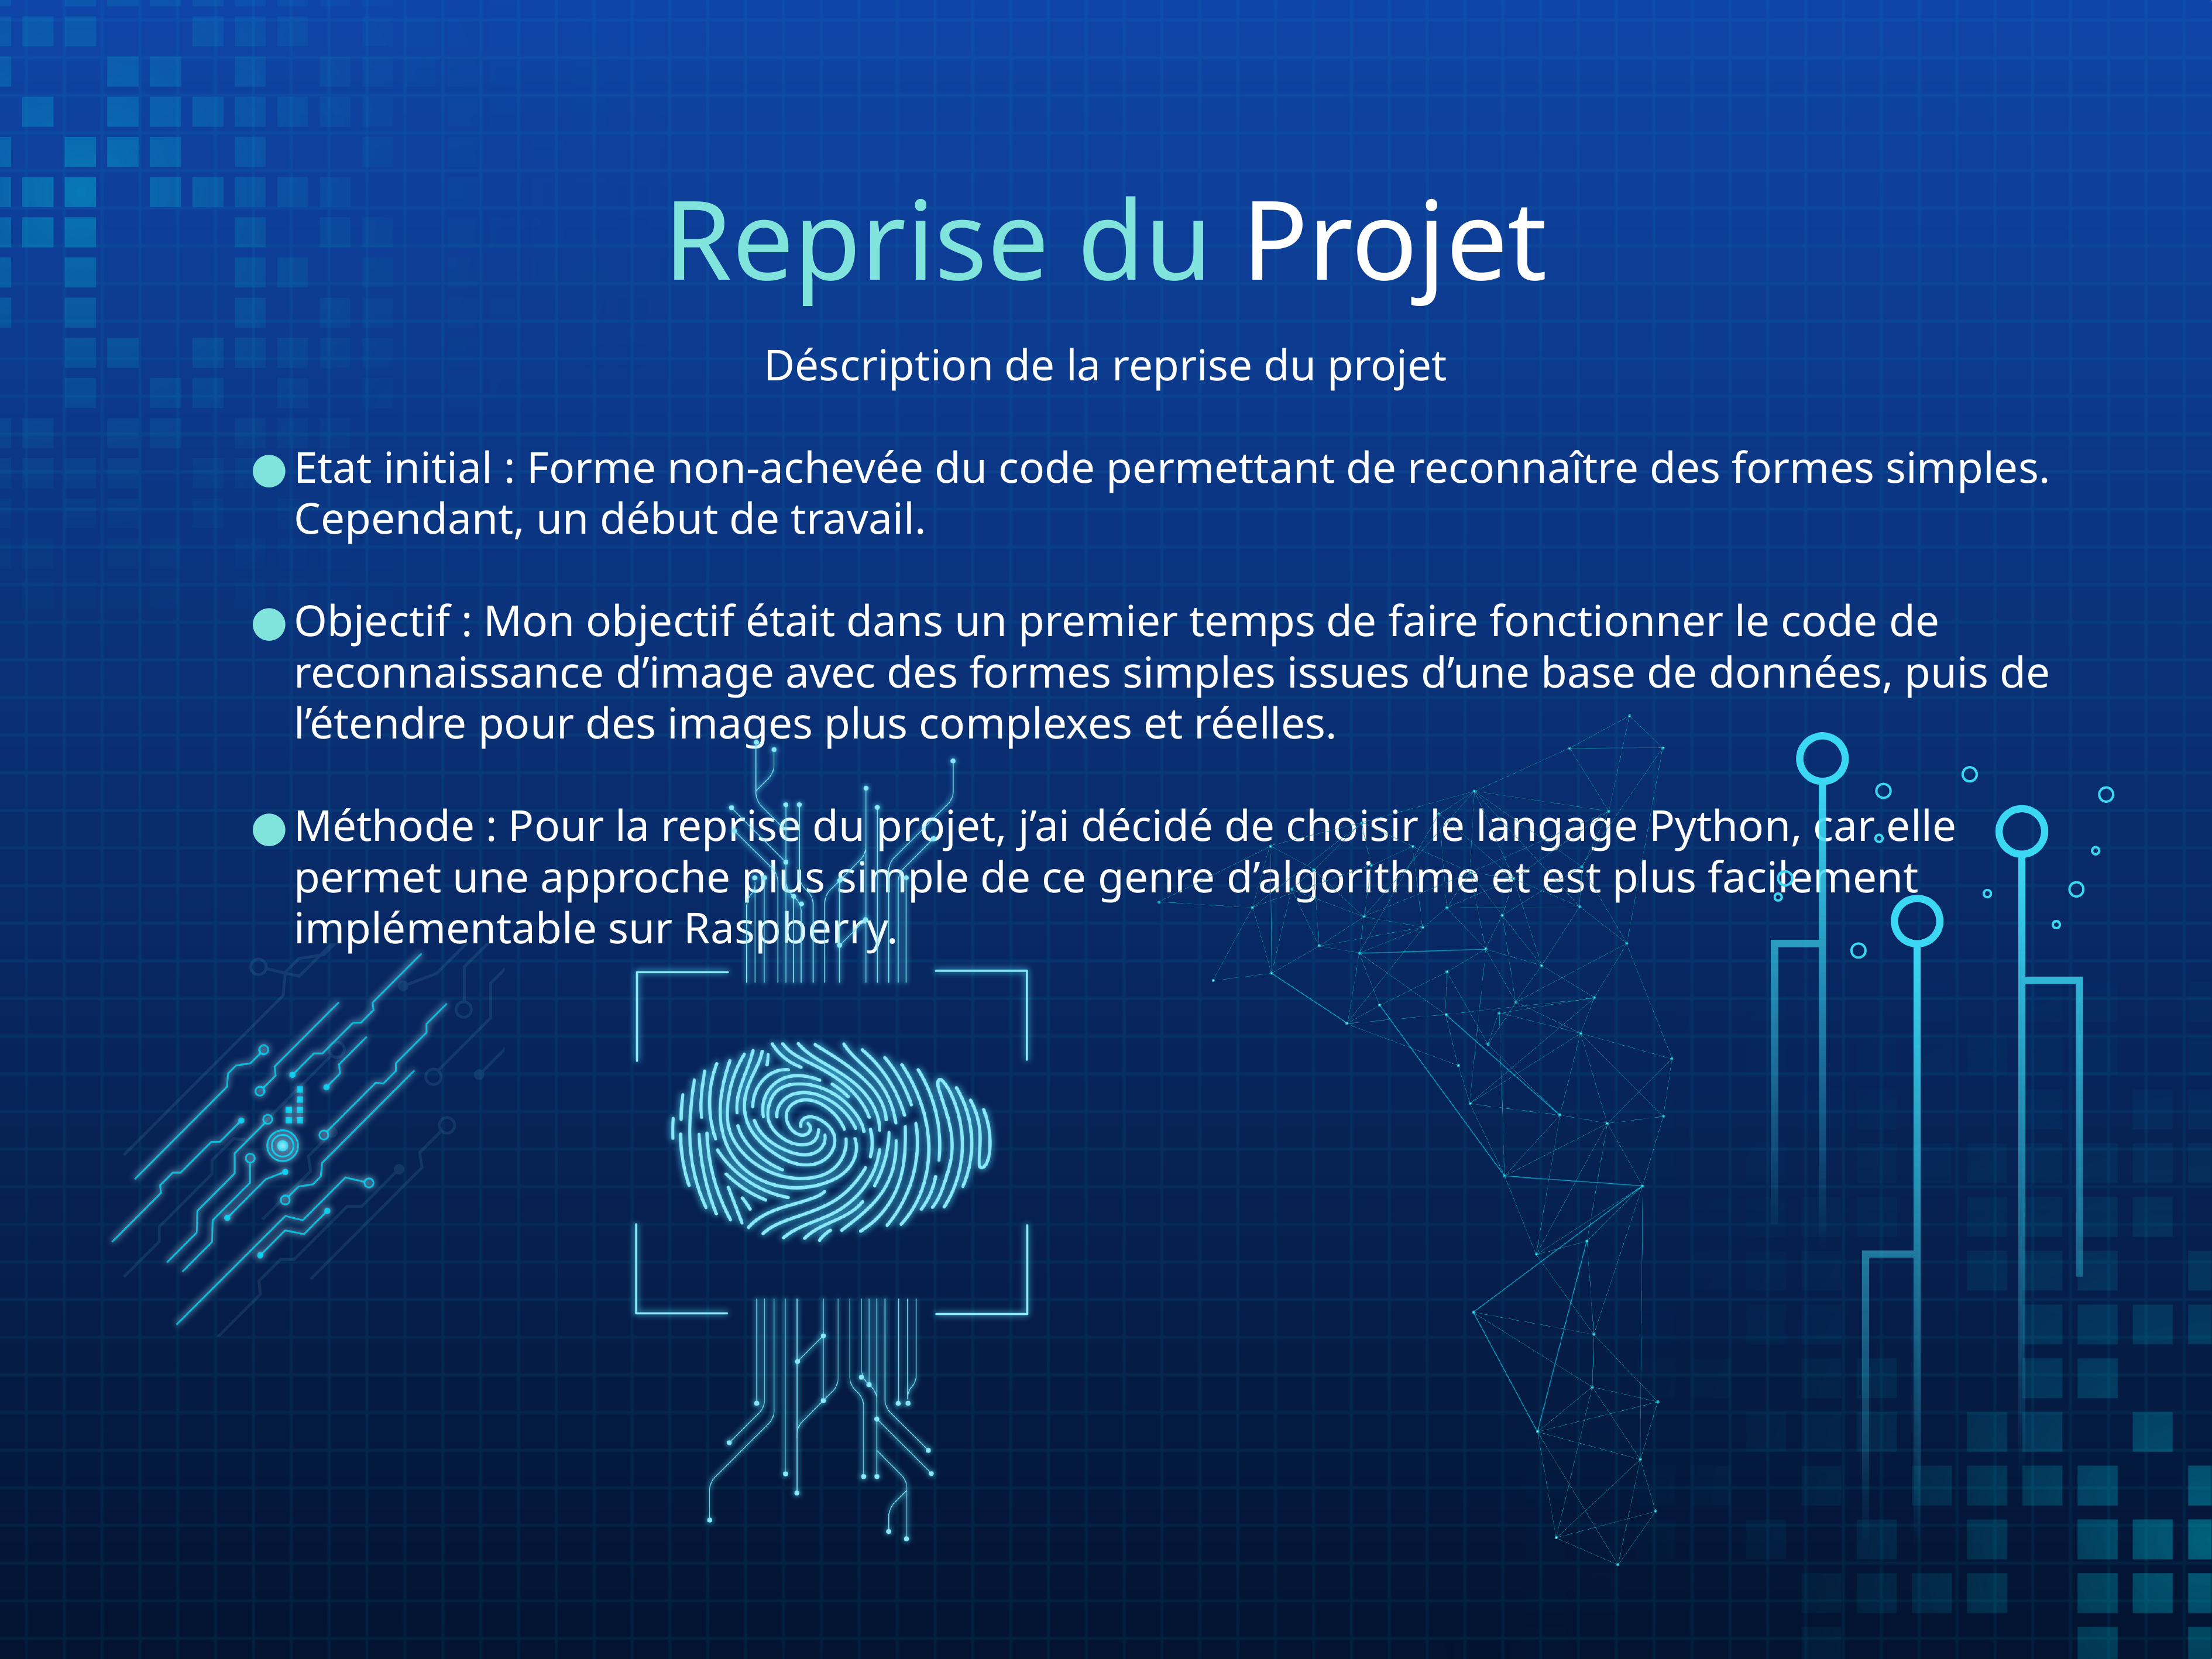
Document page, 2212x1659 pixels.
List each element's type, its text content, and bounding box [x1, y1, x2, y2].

picture [0, 0, 2212, 1659]
title Reprise du Projet [75, 143, 2137, 328]
list Etat initial : Forme non-achevée du code permettant de reconnaître des formes simples. Cependant, un début de travail. Objectif : Mon objectif était dans un premier temps de faire fonctionner le code de reconnaissance d’image avec des formes simples issues d’une base de données, puis de l’étendre pour des images plus complexes et réelles. Méthode : Pour la reprise du projet, j’ai décidé de choisir le langage Python, car elle permet une approche plus simple de ce genre d’algorithme et est plus facilement implémentable sur Raspberry. [225, 429, 2137, 964]
list Déscription de la reprise du projet [150, 328, 2062, 399]
